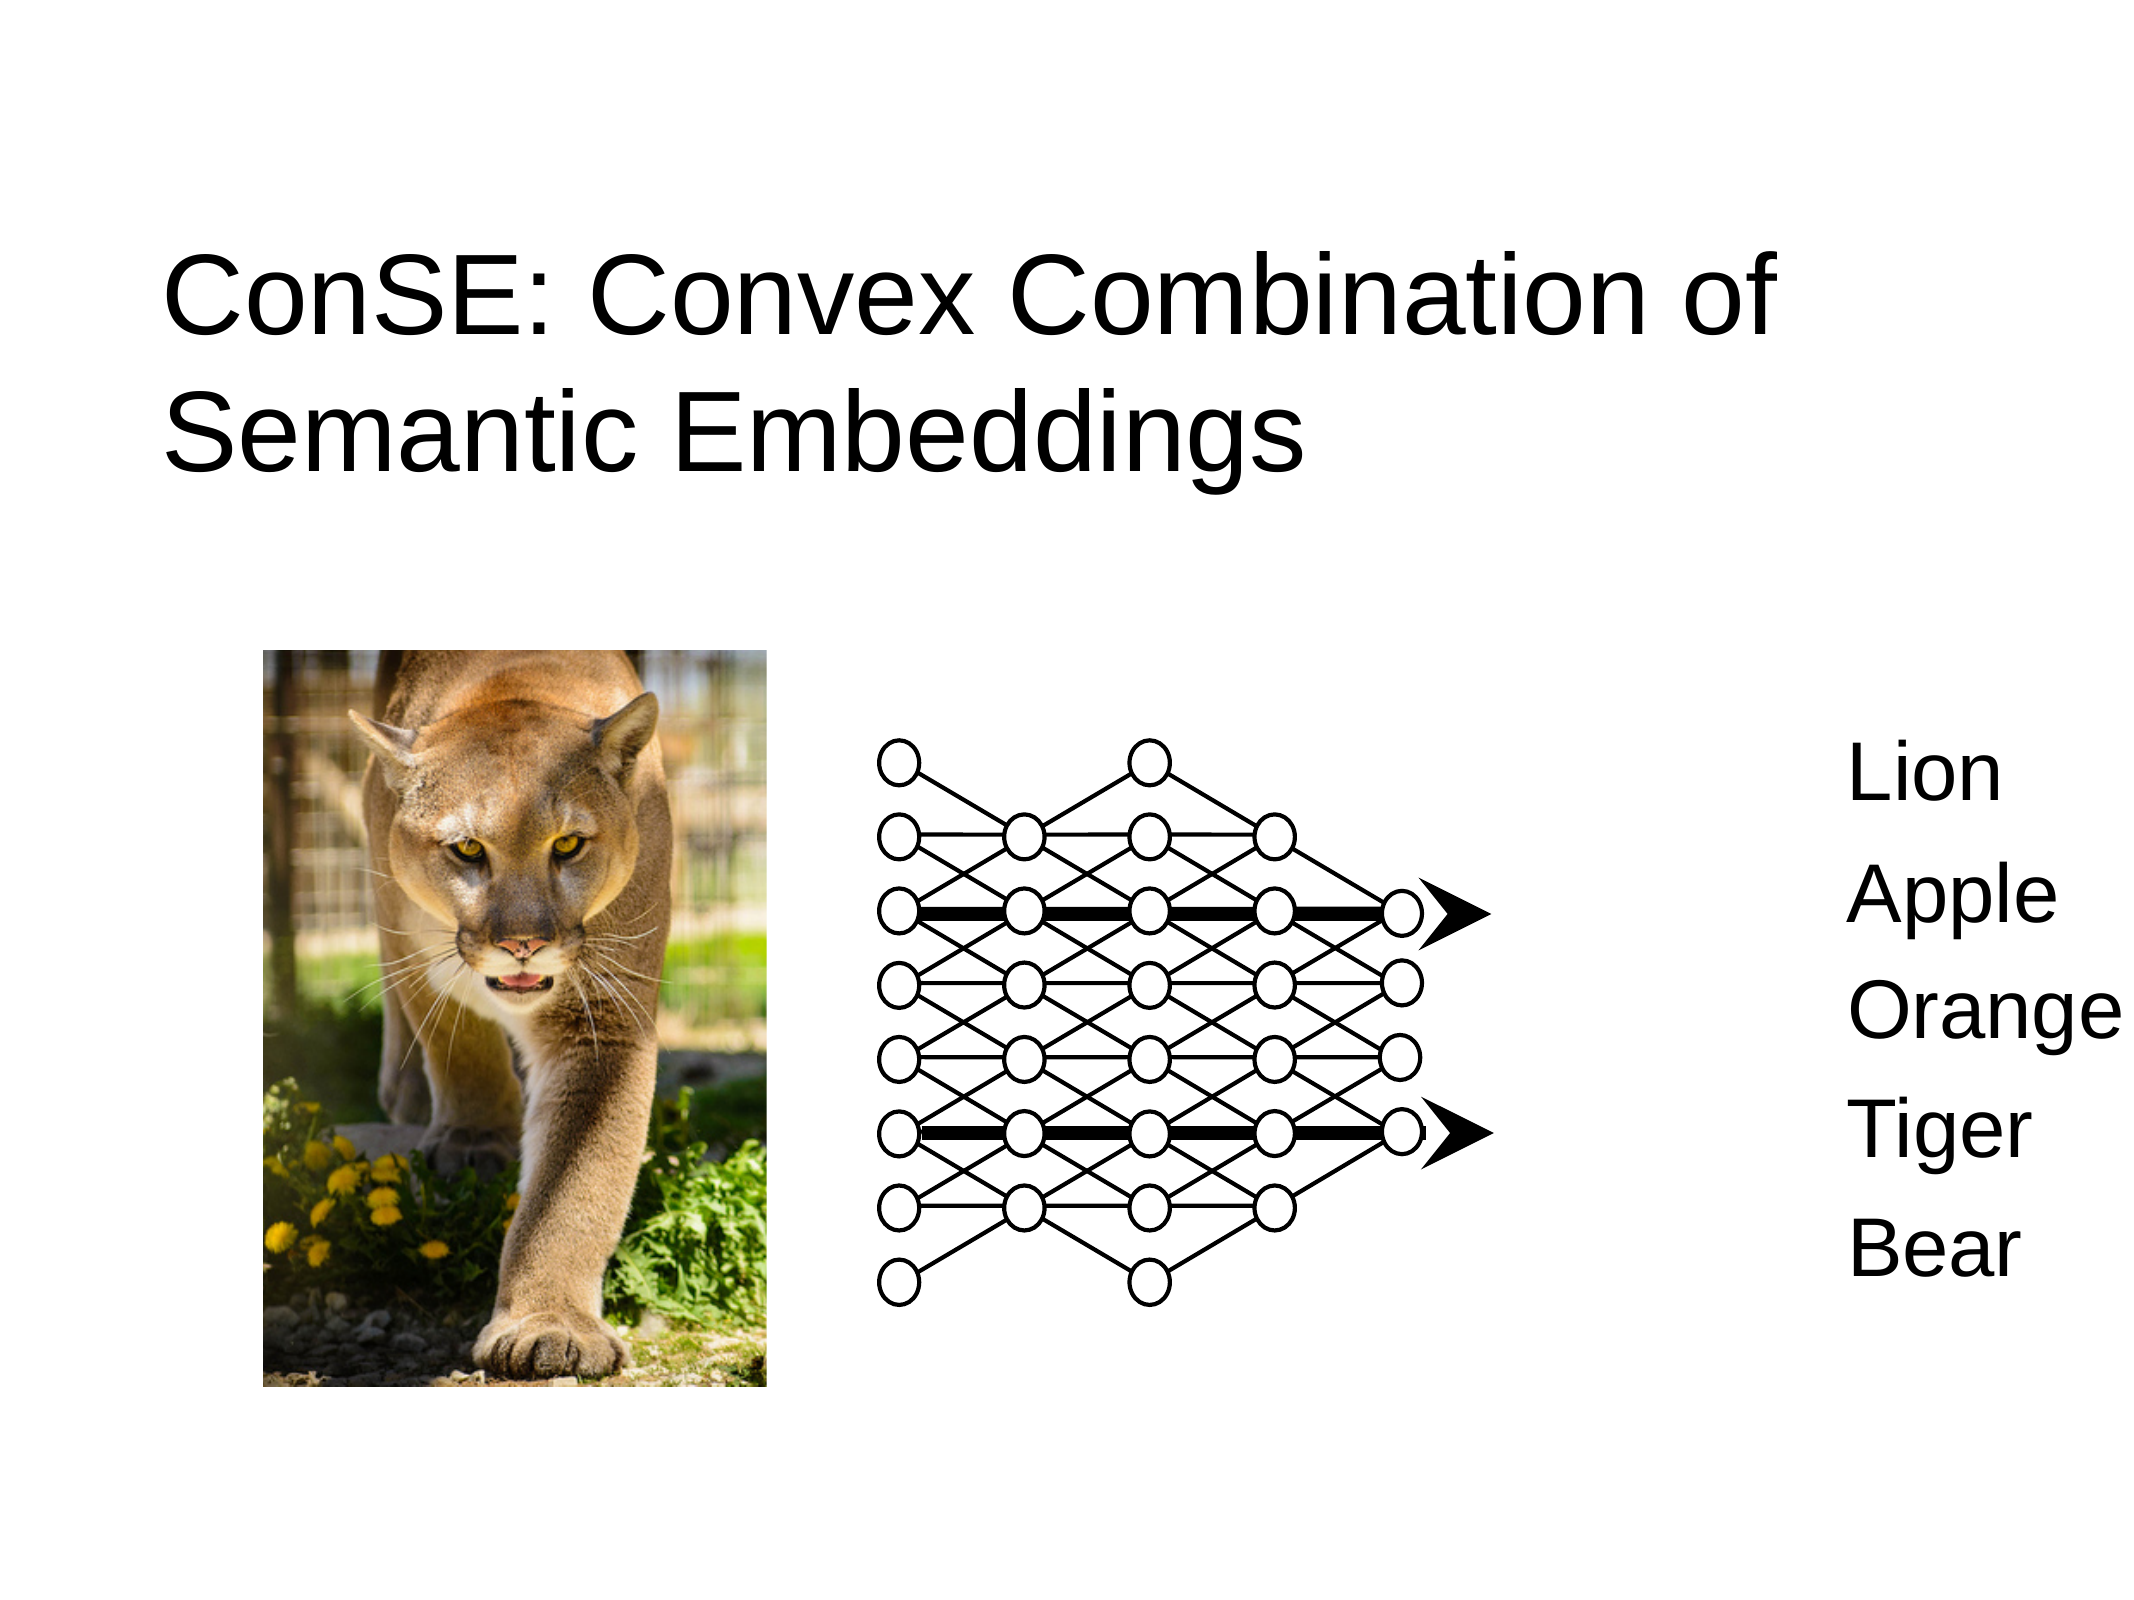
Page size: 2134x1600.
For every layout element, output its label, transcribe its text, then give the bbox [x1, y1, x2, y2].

text_box Apple [1832, 837, 2113, 948]
title ConSE: Convex Combination of Semantic Embeddings [146, 212, 1987, 395]
text_box Lion [1832, 710, 2113, 837]
text_box Tiger [1832, 1075, 2113, 1185]
text_box Bear [1832, 1185, 2134, 1313]
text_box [879, 740, 1494, 1305]
text_box Orange [1832, 948, 2134, 1075]
picture [263, 649, 767, 1394]
